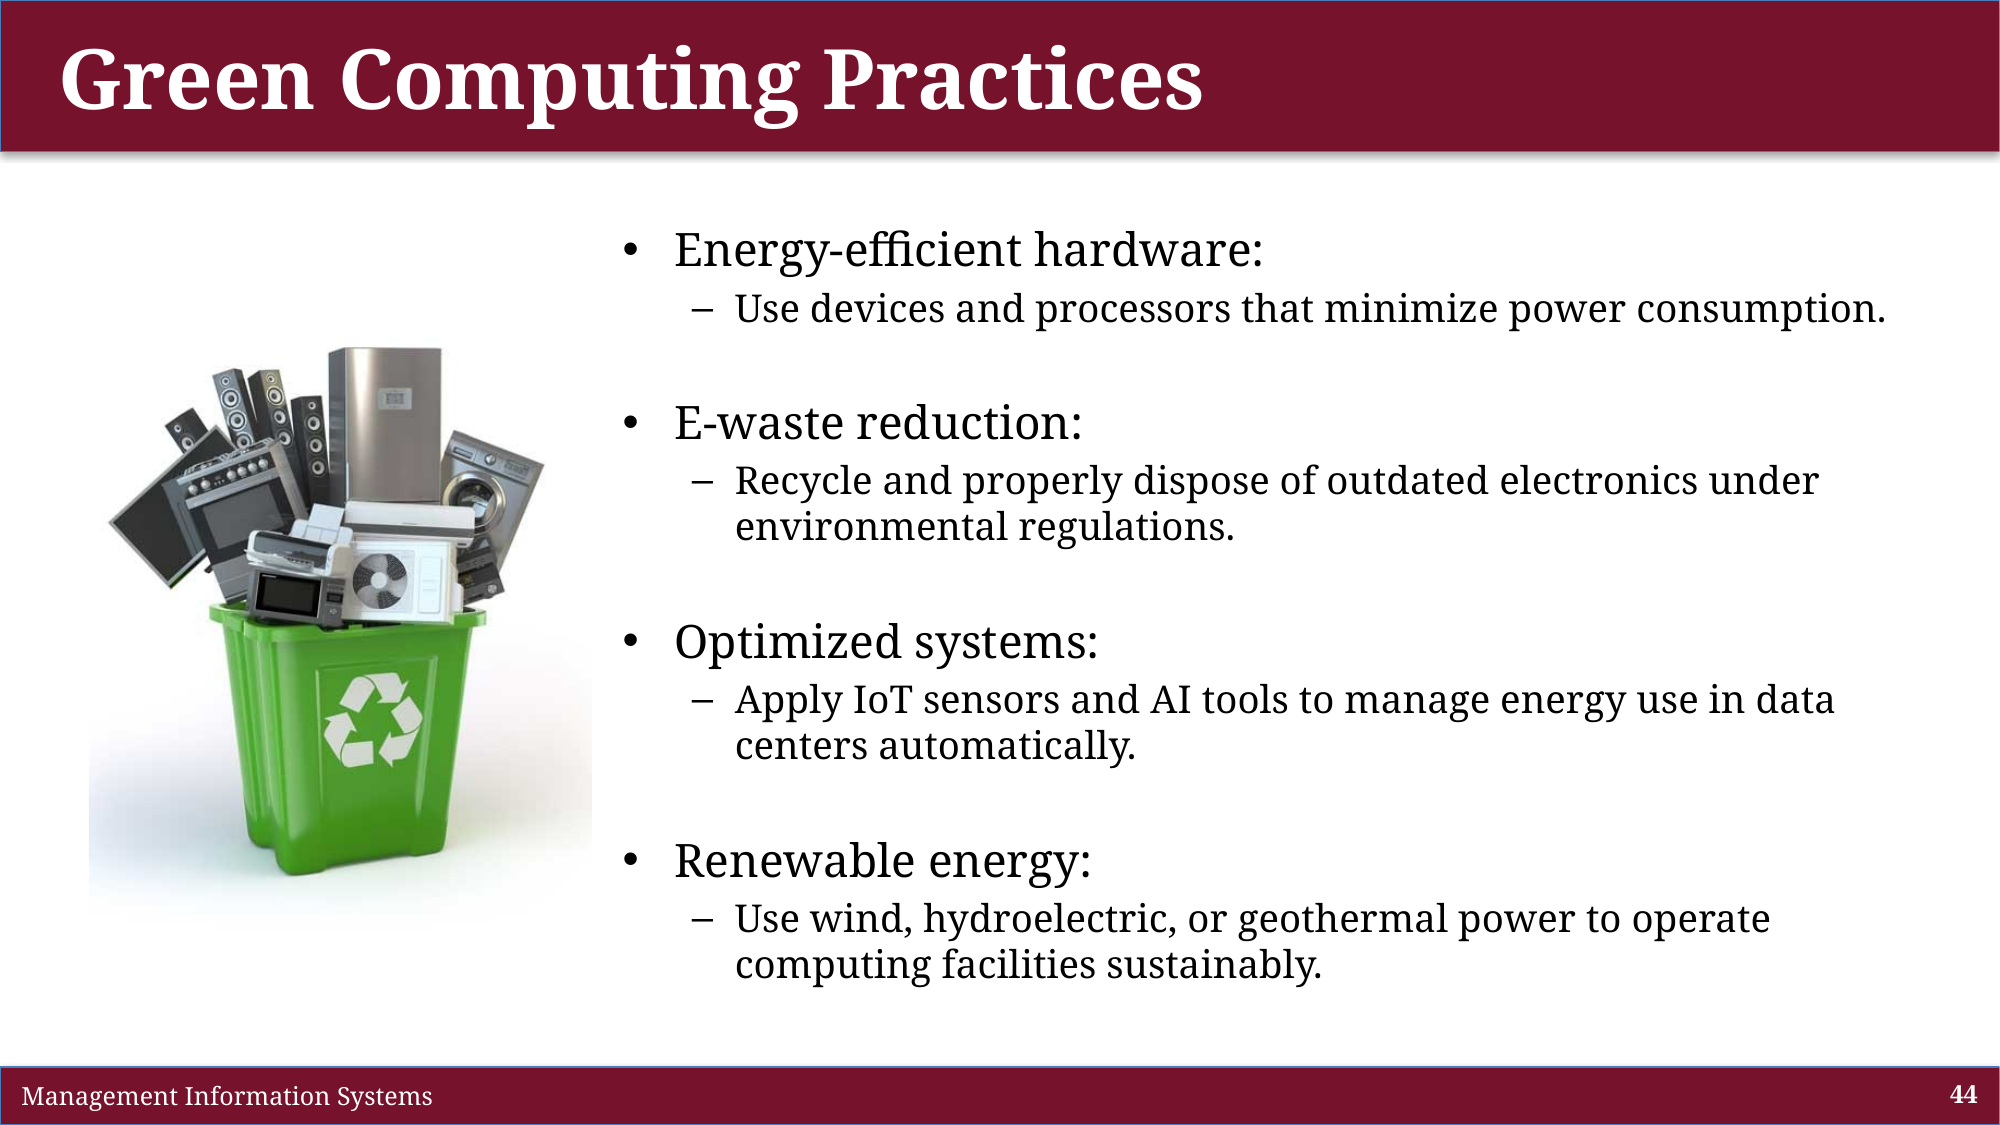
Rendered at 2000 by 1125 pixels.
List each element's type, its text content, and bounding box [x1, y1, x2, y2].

title Green Computing Practices [0, 0, 2000, 152]
picture [88, 233, 593, 985]
footer Management Information Systems [0, 1066, 475, 1125]
slide_number 44 [1649, 1066, 2000, 1125]
text_box [475, 1066, 1649, 1125]
list Energy-efficient hardware: Use devices and processors that minimize power consumption. E-waste reduction: Recycle and properly dispose of outdated electronics under environmental regulations. Optimized systems: Apply IoT sensors and AI tools to manage energy use in data centers automatically. Renewable energy: Use wind, hydroelectric, or geothermal power to operate computing facilities sustainably. [607, 213, 1911, 1047]
